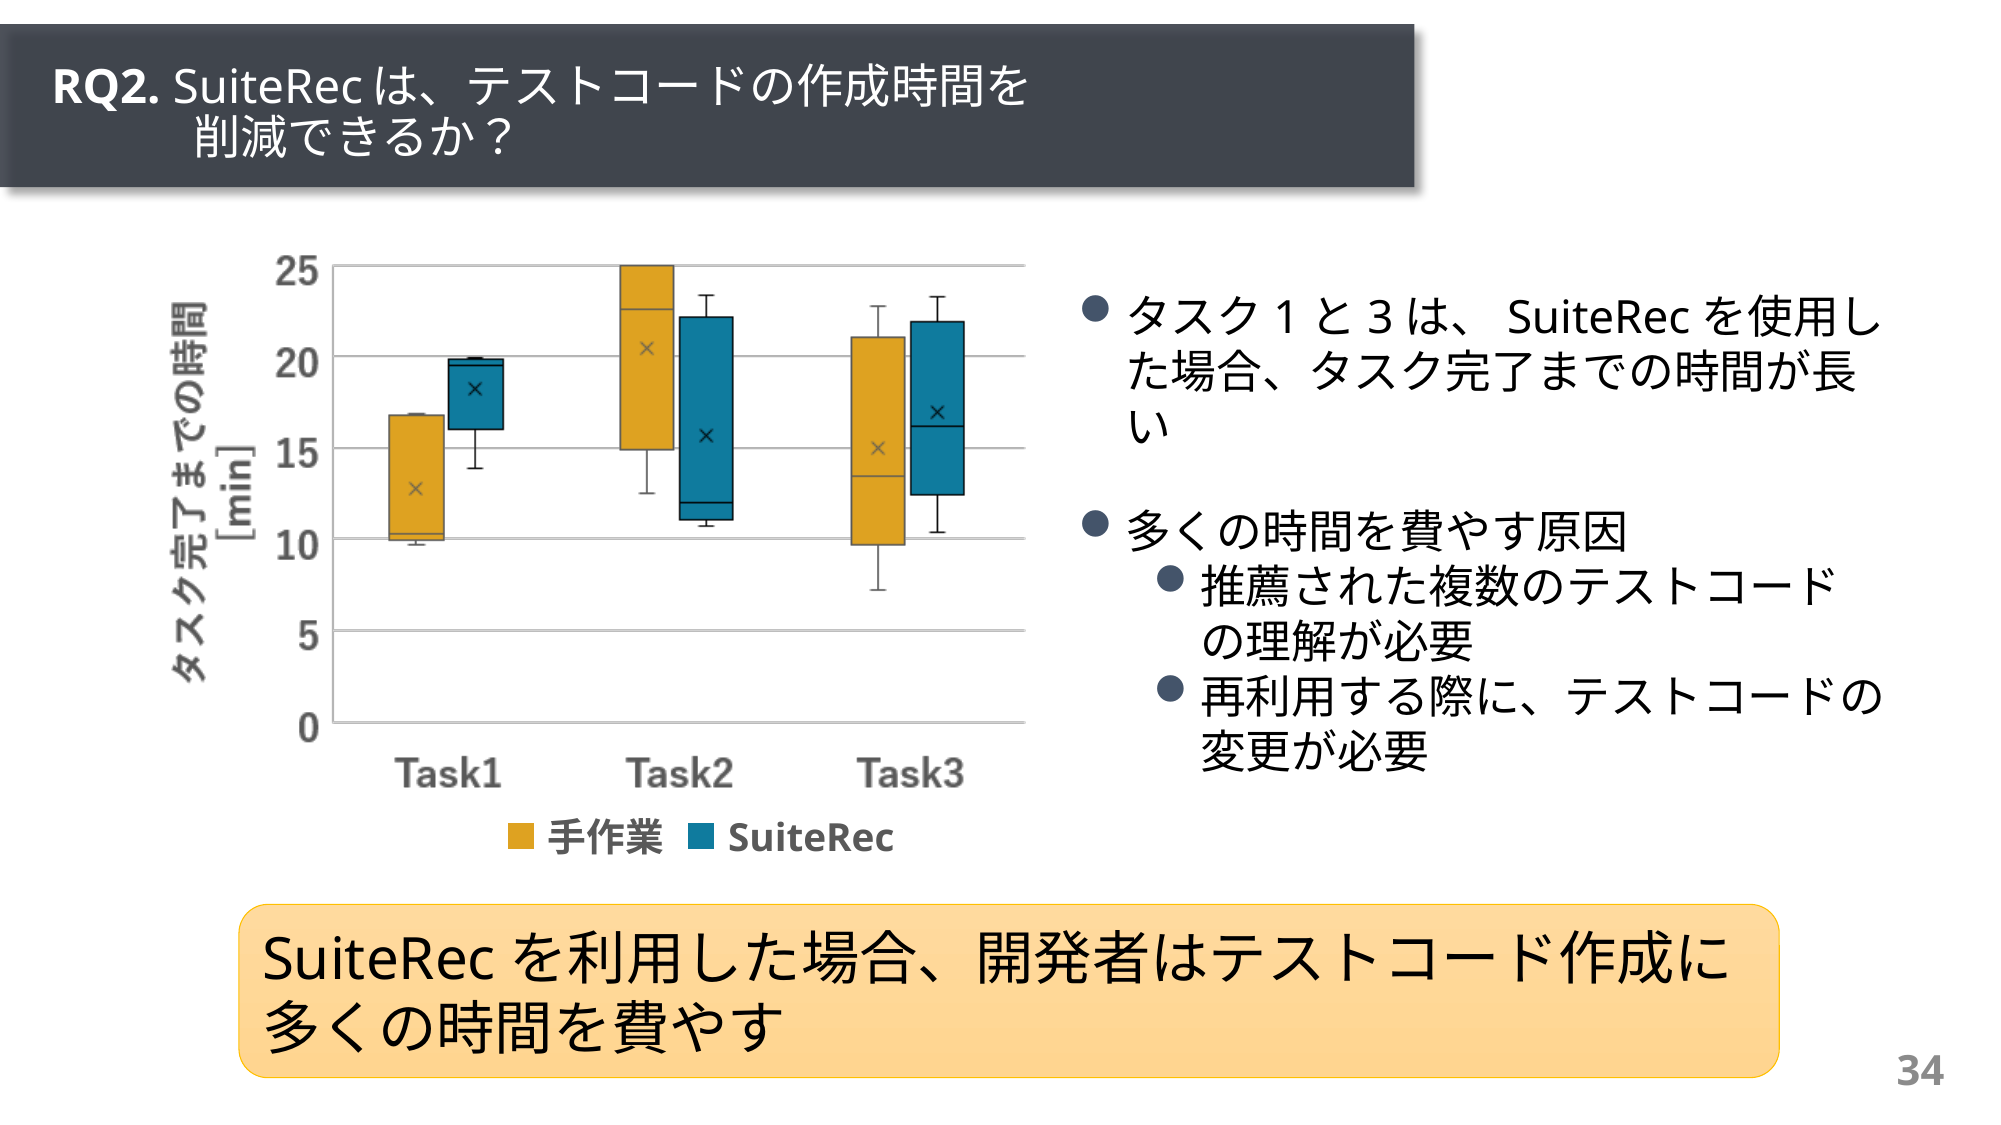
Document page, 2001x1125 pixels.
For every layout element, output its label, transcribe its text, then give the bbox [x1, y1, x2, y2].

text_box SuiteRec [713, 805, 926, 867]
text_box 手作業 [532, 805, 713, 867]
text_box [508, 823, 532, 849]
title RQ2. SuiteRecは、テストコードの作成時間を 削減できるか？ [36, 54, 1380, 174]
text_box [688, 823, 713, 849]
picture [156, 223, 1040, 825]
text_box タスク1と3は、SuiteRecを使用した場合、タスク完了までの時間が長い 多くの時間を費やす原因 推薦された複数のテストコードの理解が必要 再利用する際に、テストコードの変更が必要 [1063, 279, 1901, 935]
text_box SuiteRecを利用した場合、開発者はテストコード作成に多くの時間を費やす [238, 903, 1780, 1079]
